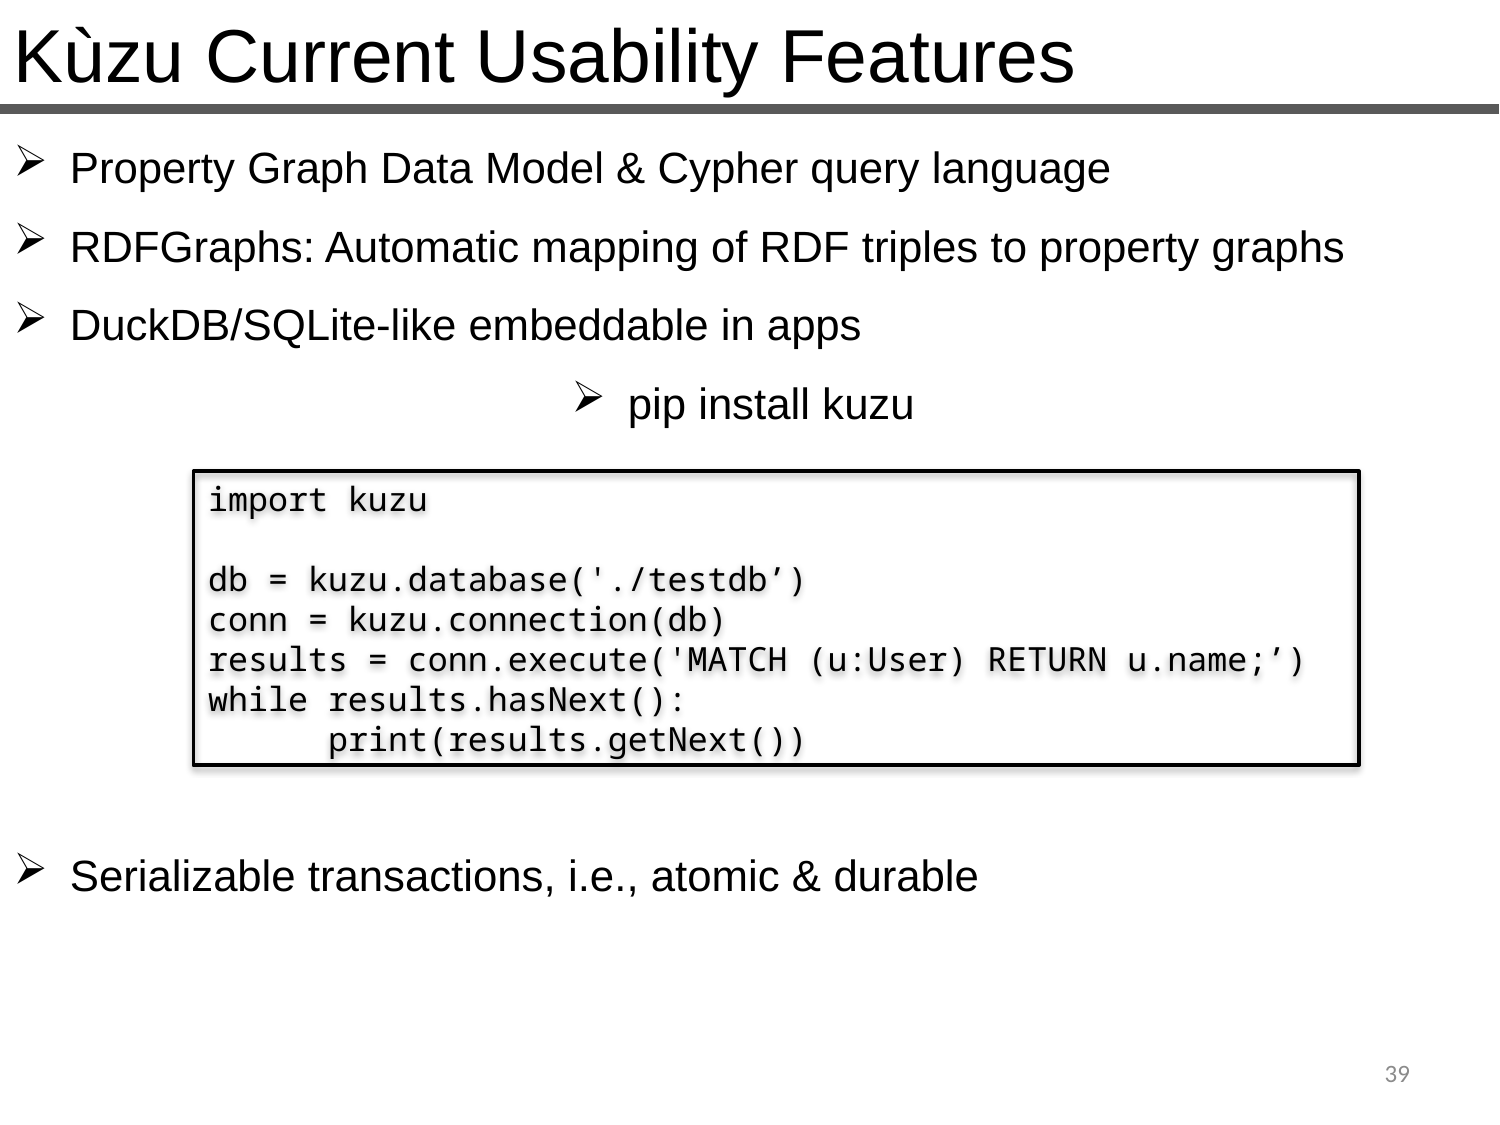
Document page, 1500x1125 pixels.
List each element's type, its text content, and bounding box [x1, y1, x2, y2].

text_box Property Graph Data Model & Cypher query language RDFGraphs: Automatic mapping of RDF triples to property graphs DuckDB/SQLite-like embeddable in apps pip install kuzu Serializable transactions, i.e., atomic & durable [0, 116, 1488, 908]
slide_number 39 [1074, 1042, 1425, 1103]
text_box Kùzu Current Usability Features [0, 0, 1490, 105]
